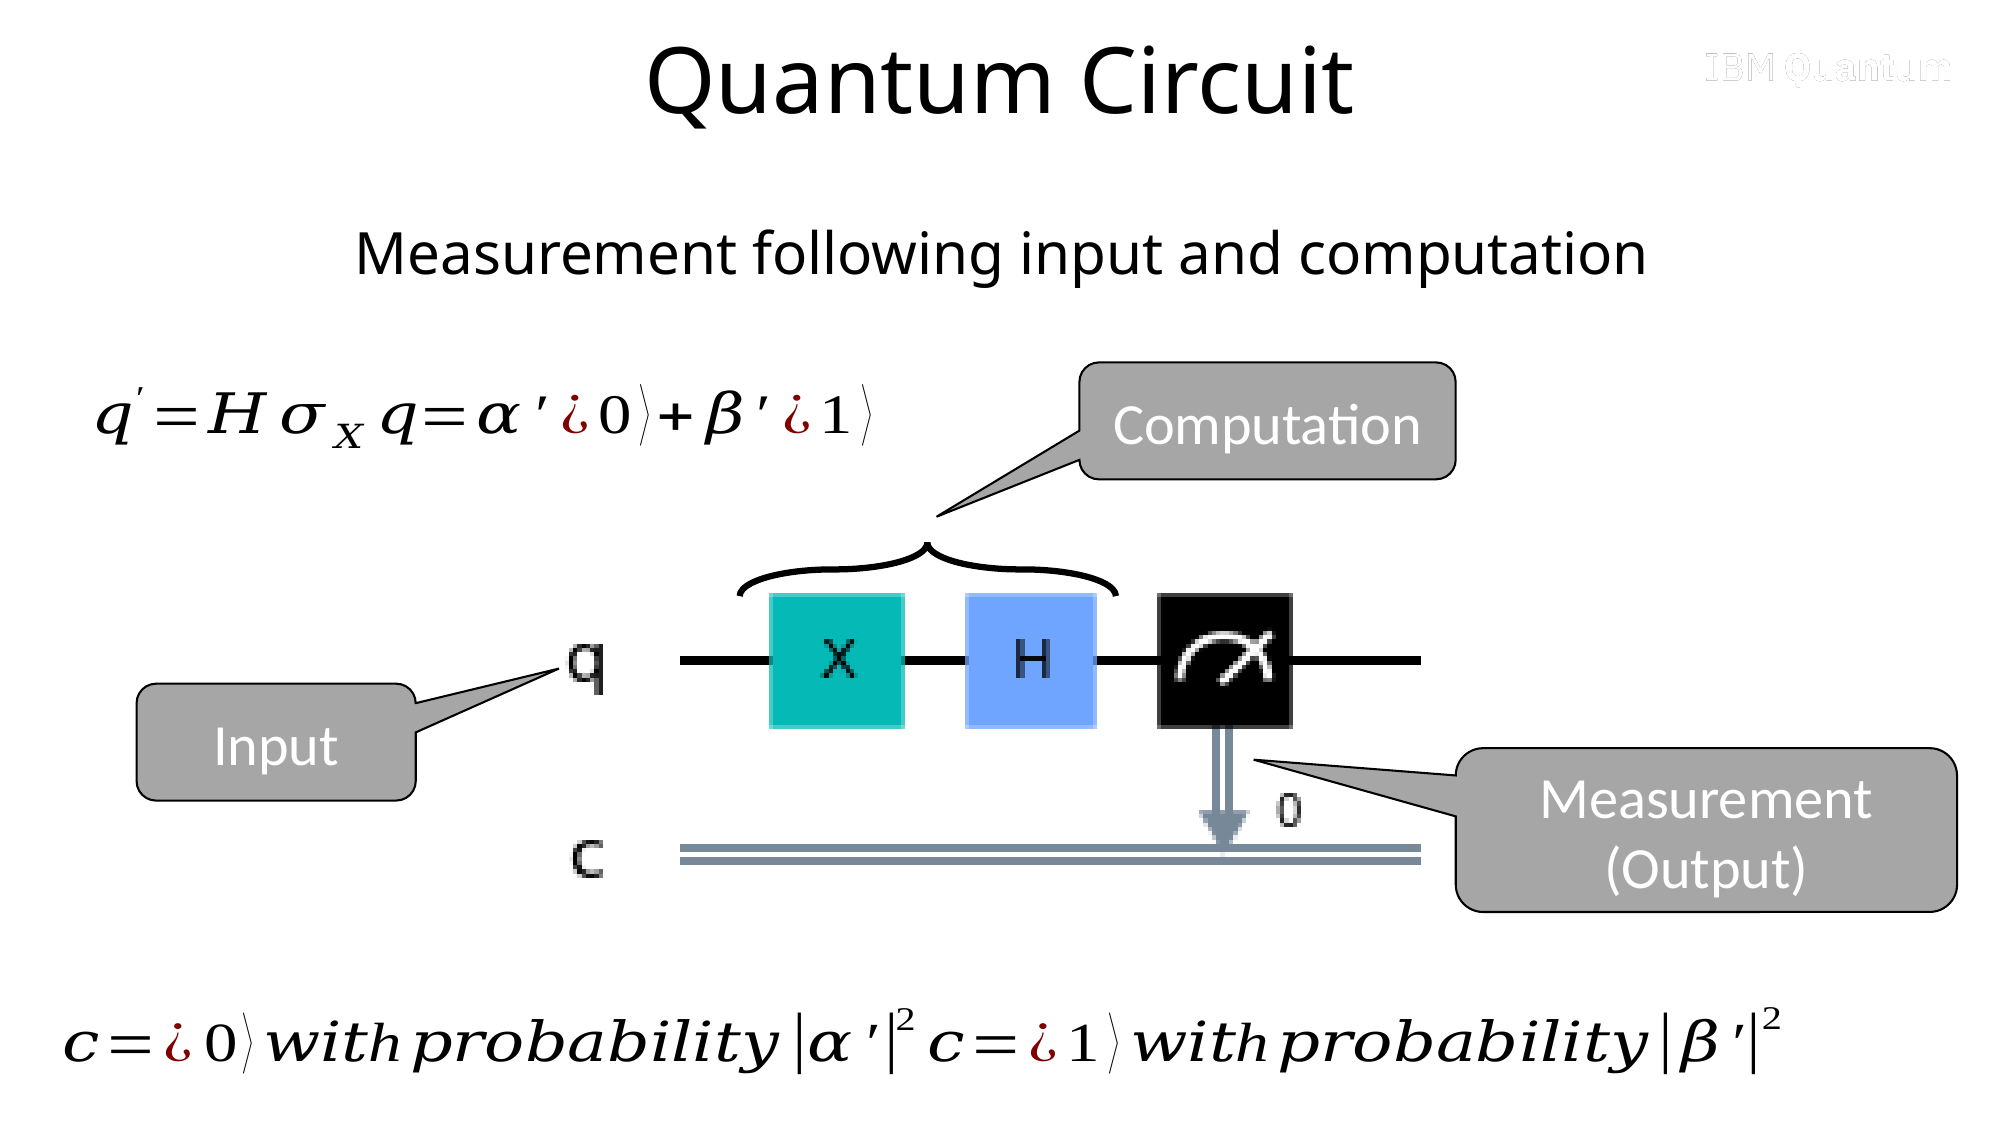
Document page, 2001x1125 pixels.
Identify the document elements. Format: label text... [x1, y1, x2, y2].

picture [547, 574, 1452, 910]
text_box Input [135, 670, 547, 802]
text_box Measurement (Output) [1452, 747, 1959, 914]
text_box Computation [936, 361, 1457, 518]
text_box [777, 542, 1078, 574]
text_box Measurement following input and computation [62, 208, 1941, 286]
title Quantum Circuit [247, 20, 1753, 148]
